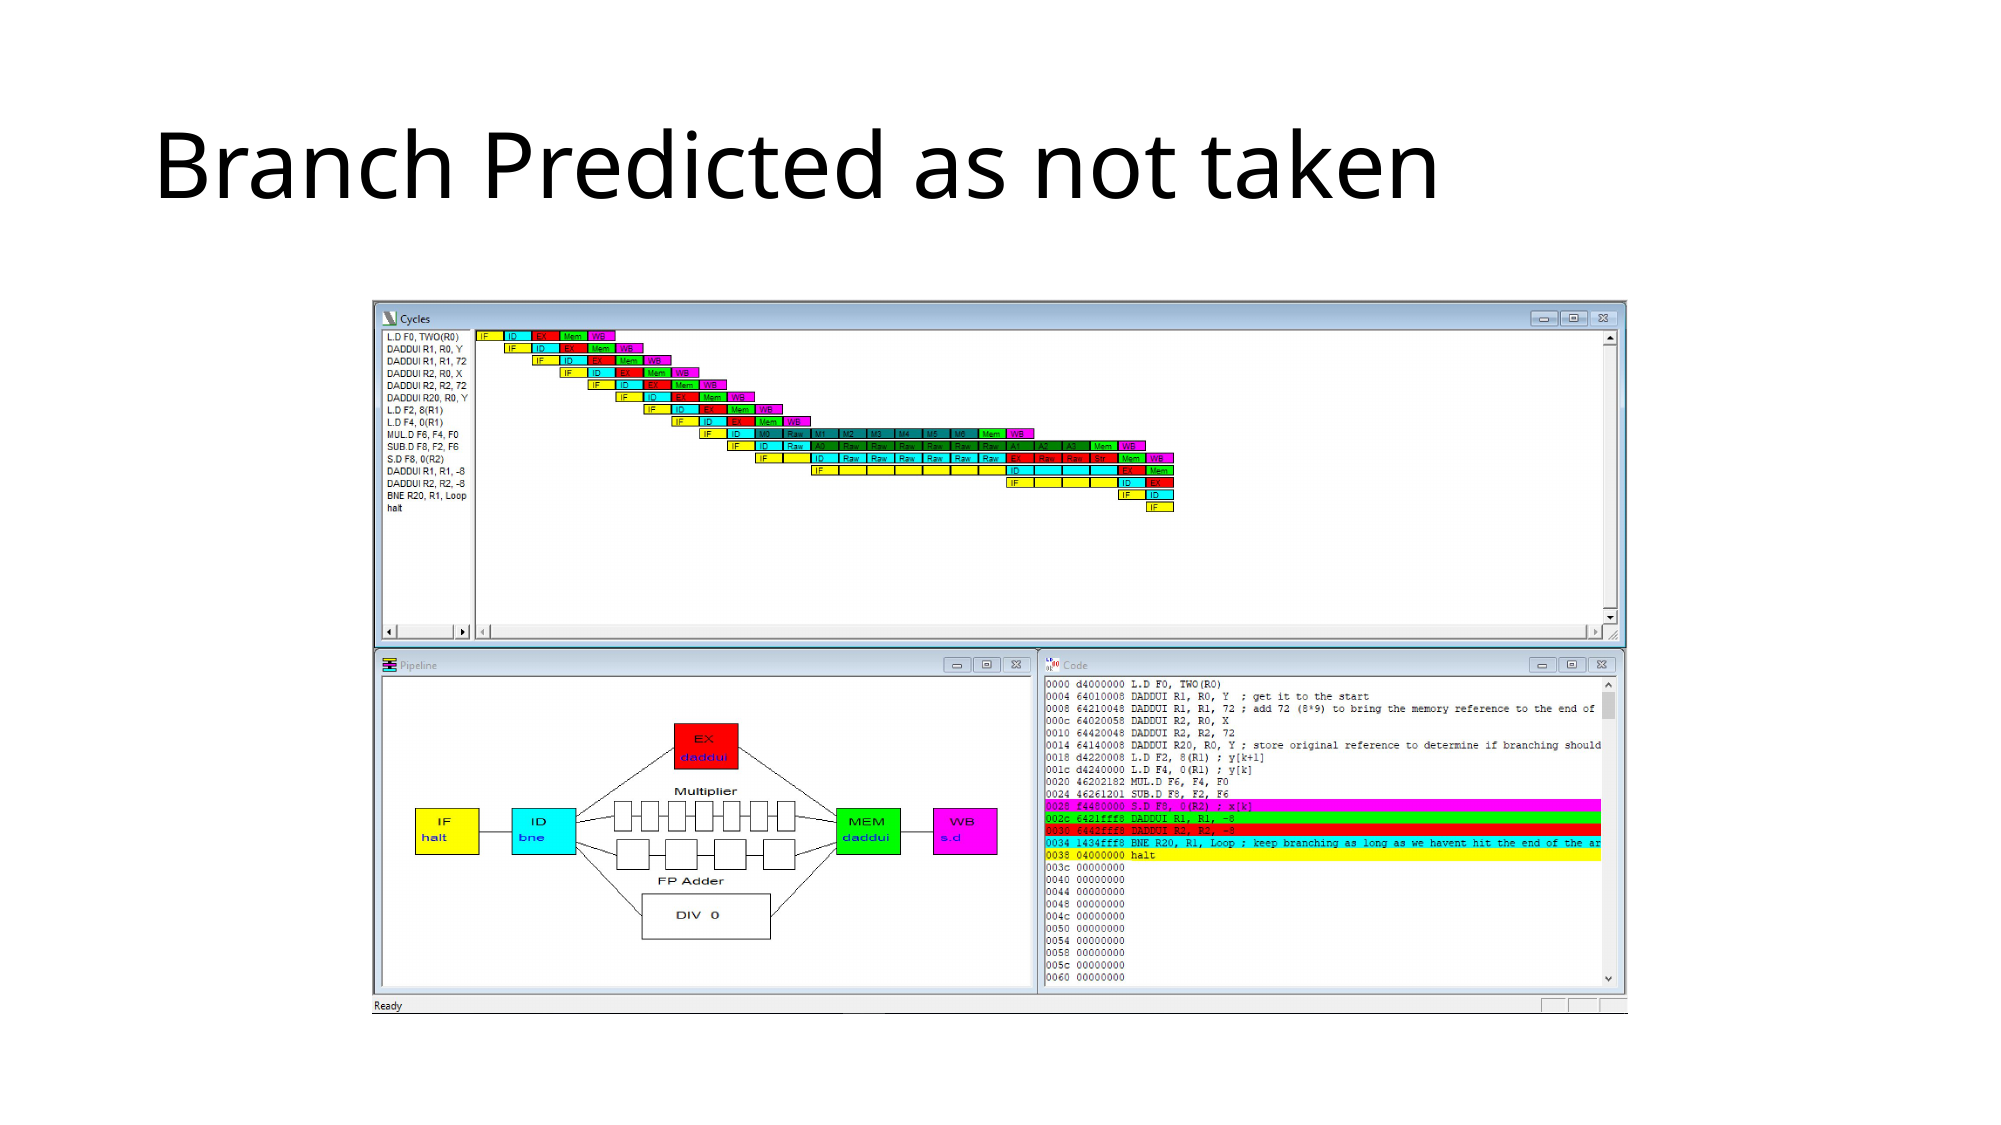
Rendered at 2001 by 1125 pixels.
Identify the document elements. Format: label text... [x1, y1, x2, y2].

title Branch Predicted as not taken [137, 59, 1863, 278]
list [372, 299, 1628, 1014]
